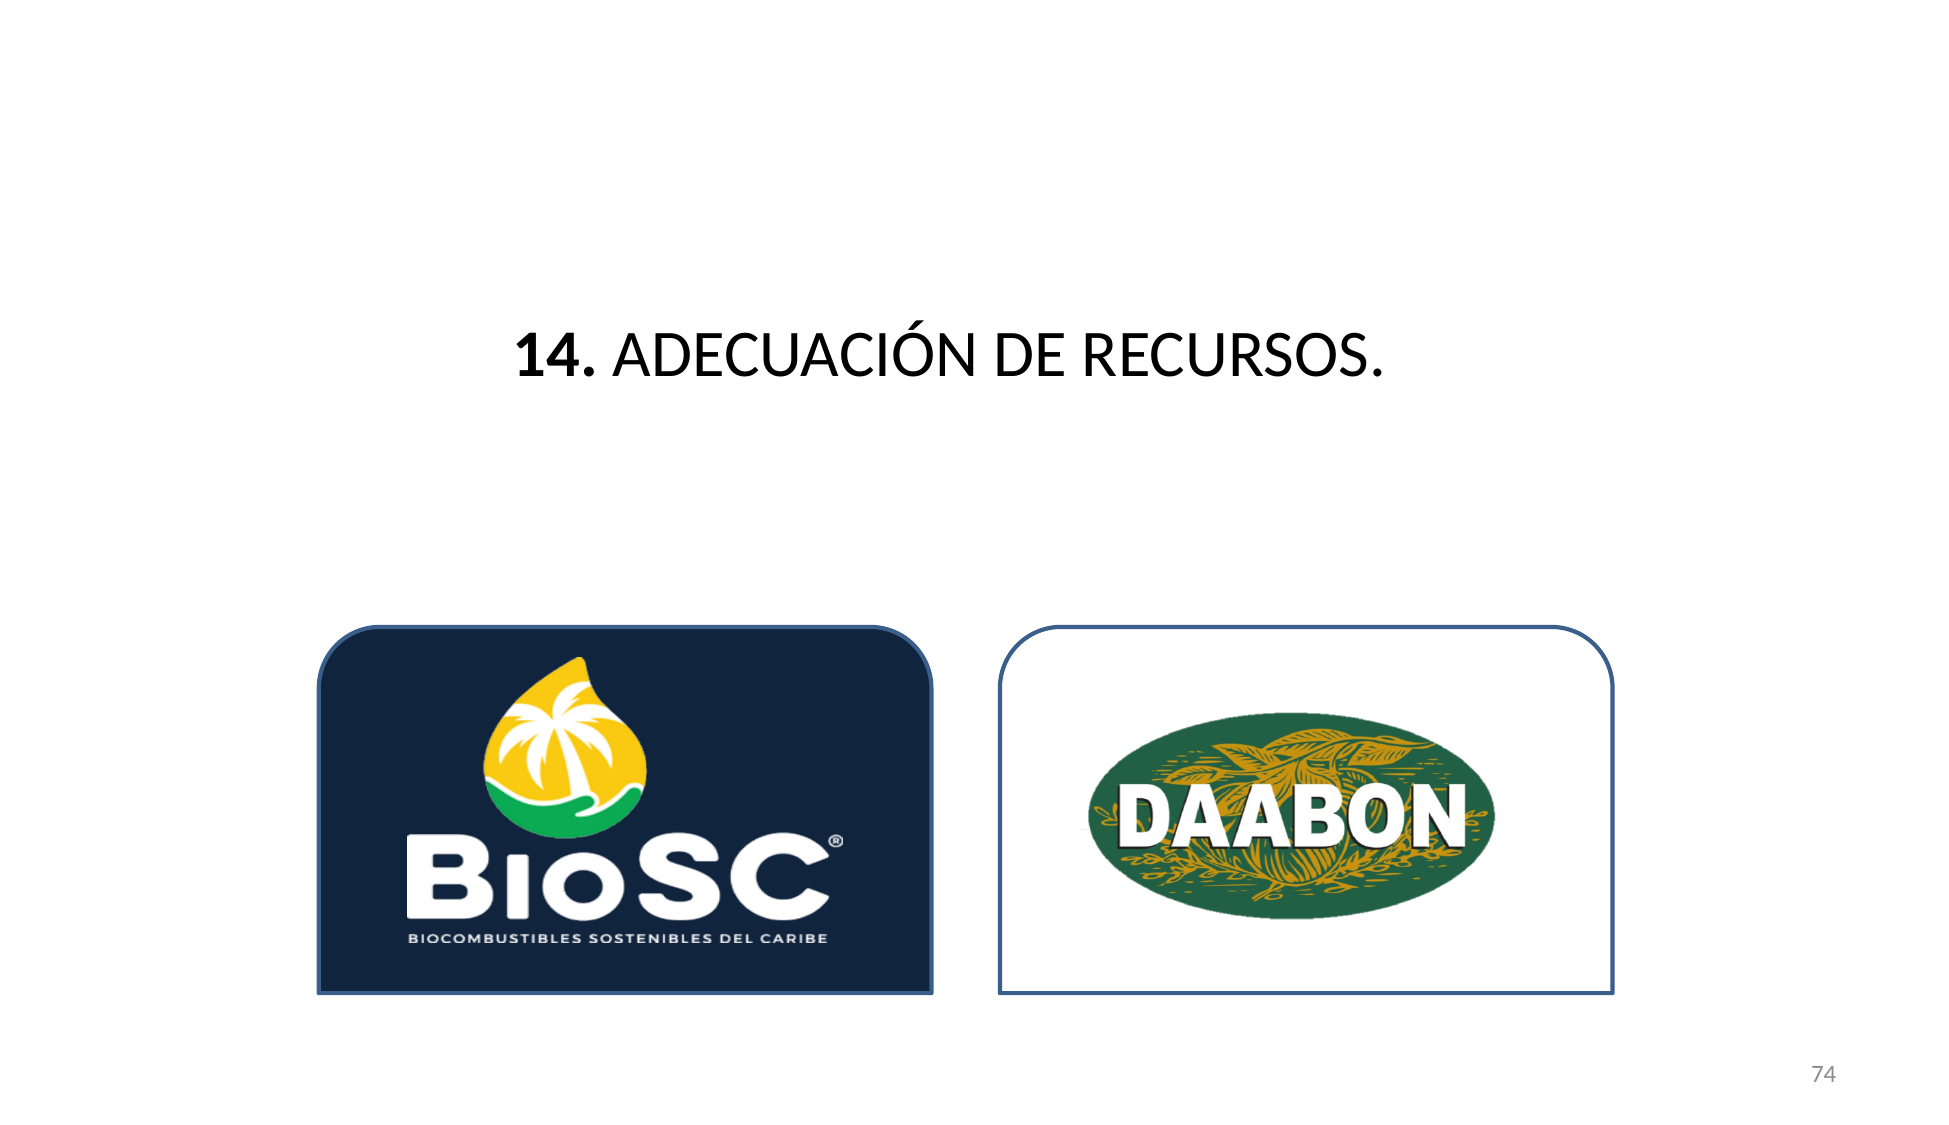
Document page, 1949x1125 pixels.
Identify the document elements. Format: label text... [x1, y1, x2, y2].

text_box [997, 624, 1615, 996]
picture [1080, 705, 1524, 944]
text_box 14. ADECUACIÓN DE RECURSOS. [301, 302, 1613, 398]
slide_number 74 [1396, 1042, 1852, 1103]
picture [407, 656, 844, 944]
text_box [316, 624, 934, 996]
